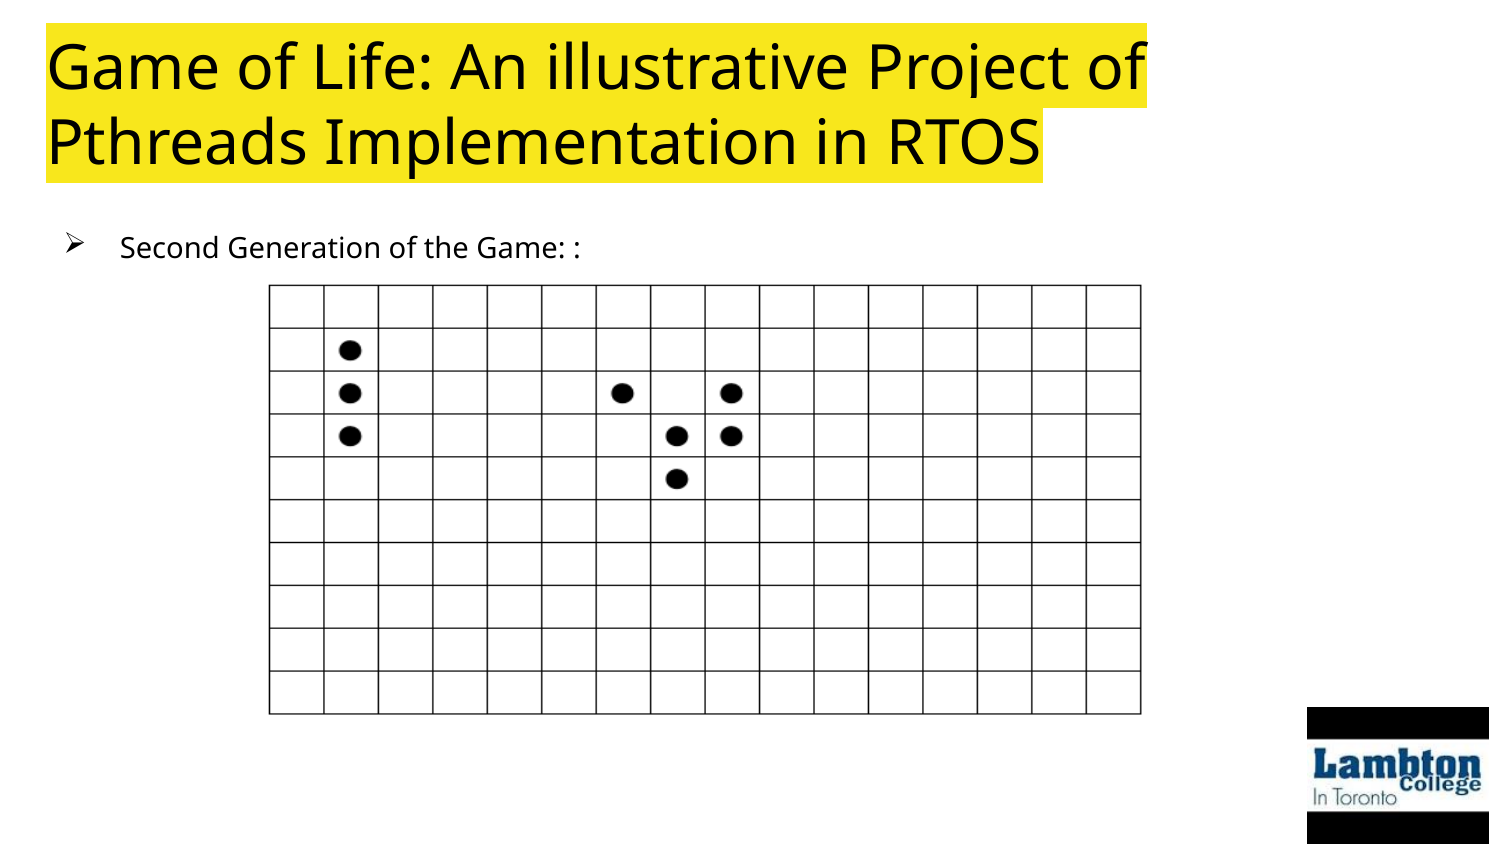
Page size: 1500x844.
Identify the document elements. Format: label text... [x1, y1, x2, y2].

picture [1307, 707, 1489, 844]
text_box Second Generation of the Game: : [30, 209, 1413, 757]
text_box Game of Life: An illustrative Project of Pthreads Implementation in RTOS [31, 12, 1430, 185]
picture [262, 271, 1151, 721]
